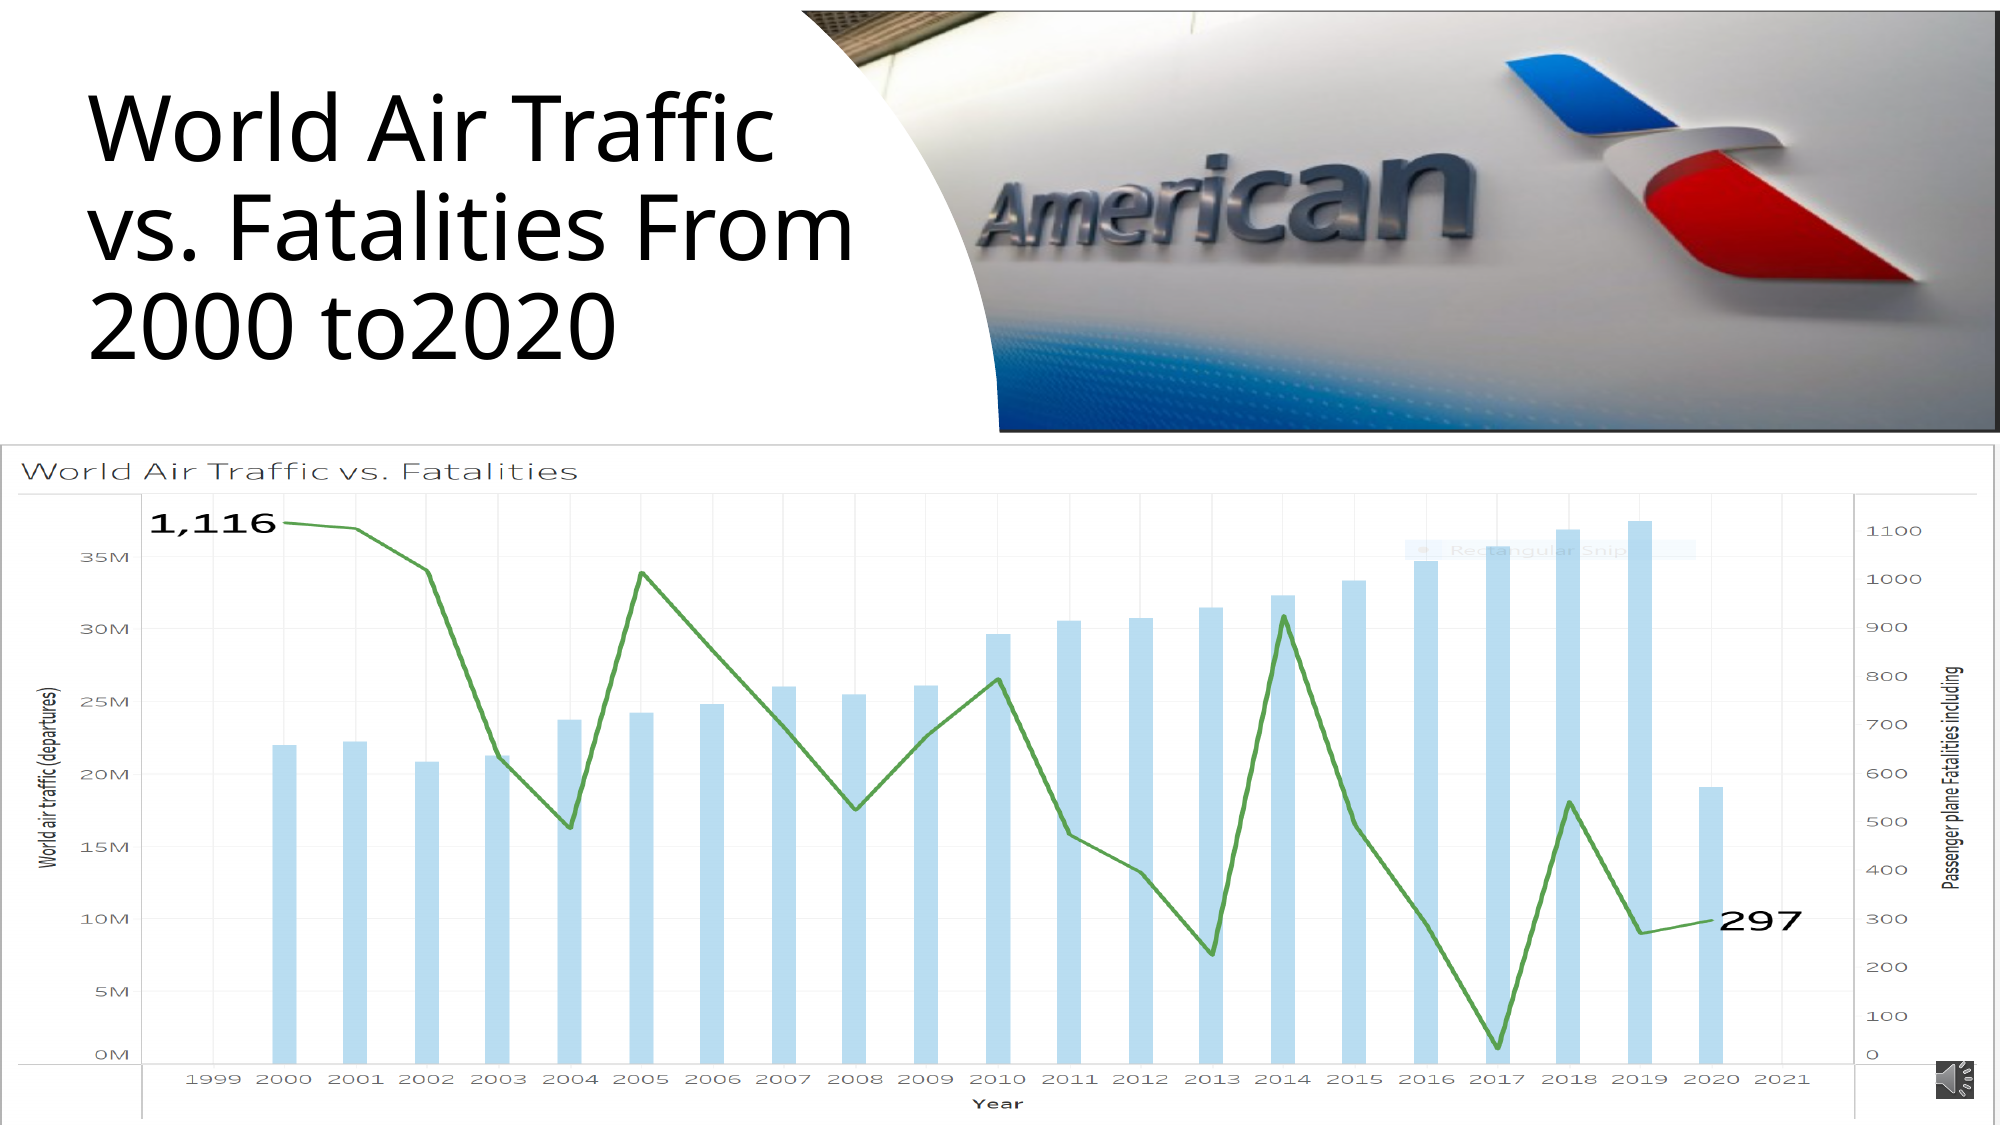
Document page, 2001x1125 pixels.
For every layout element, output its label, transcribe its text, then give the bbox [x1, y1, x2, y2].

title World Air Traffic vs. Fatalities From 2000 to2020 [71, 51, 800, 388]
picture [800, 10, 2000, 433]
picture [0, 444, 2000, 1125]
